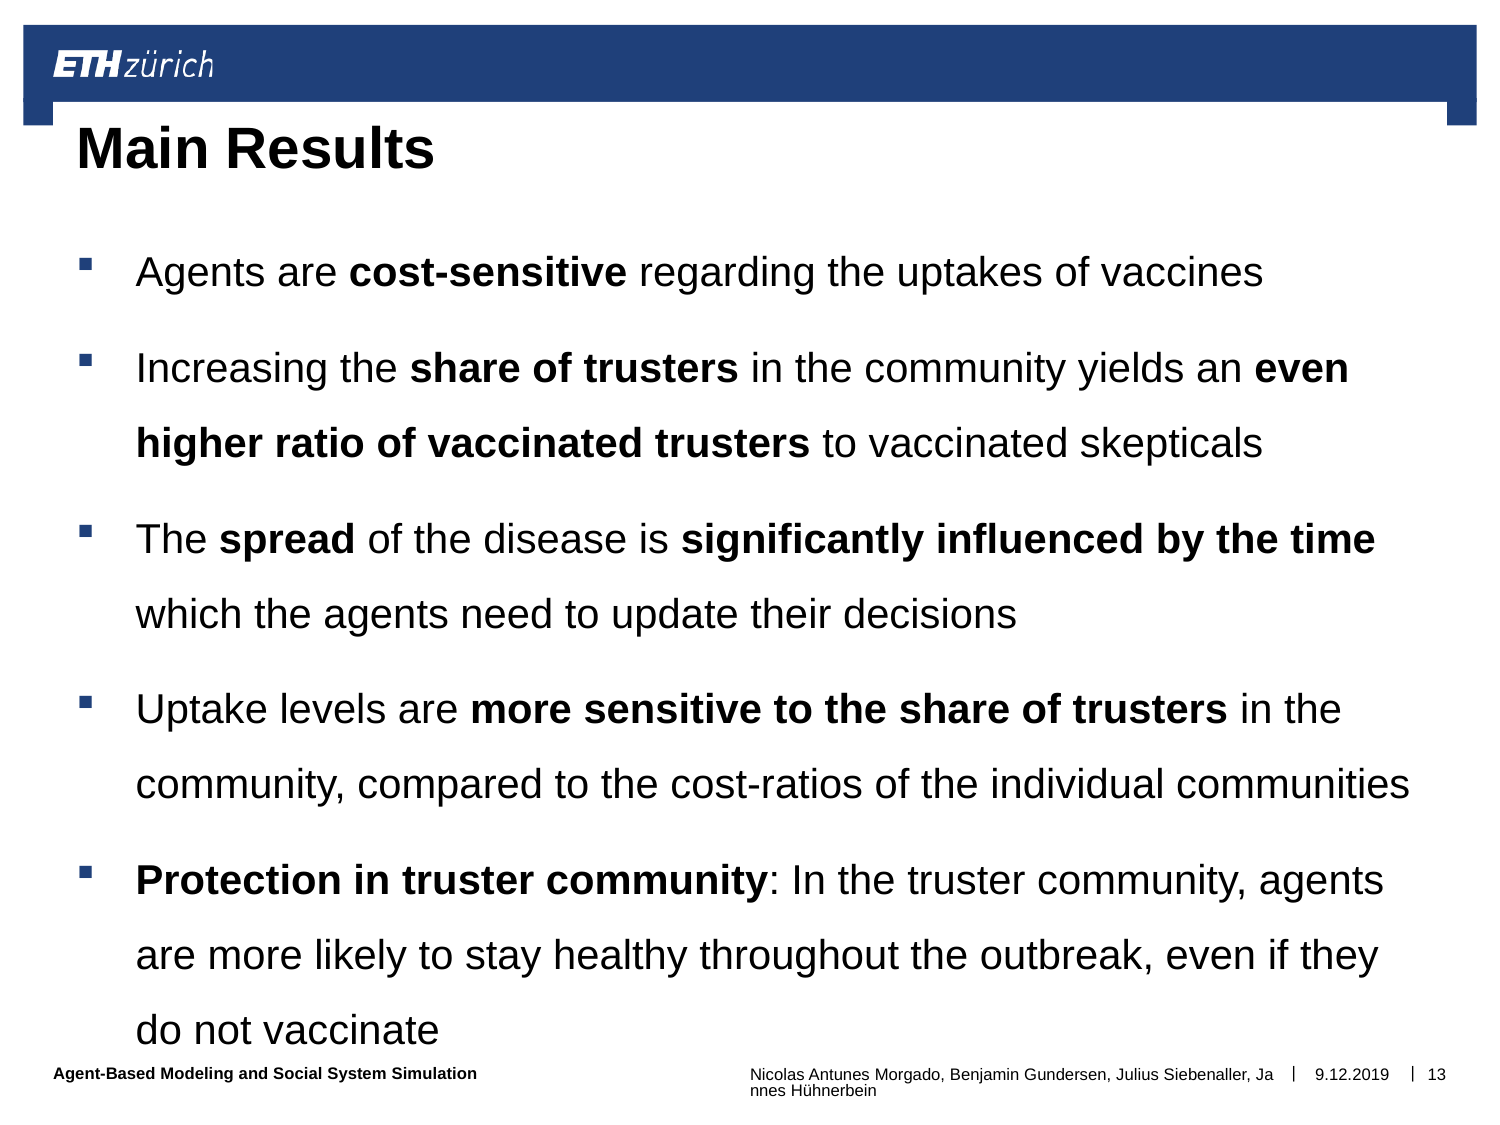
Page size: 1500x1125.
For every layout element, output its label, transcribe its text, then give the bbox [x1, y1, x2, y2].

slide_number 13 [1415, 1034, 1459, 1112]
footer Nicolas Antunes Morgado, Benjamin Gundersen, Julius Siebenaller, Jannes Hühnerbein [750, 1035, 1277, 1112]
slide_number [1302, 1035, 1403, 1112]
text_box Agents are cost-sensitive regarding the uptakes of vaccines Increasing the share of trusters in the community yields an even higher ratio of vaccinated trusters to vaccinated skepticals The spread of the disease is significantly influenced by the time which the agents need to update their decisions Uptake levels are more sensitive to the share of trusters in the community, compared to the cost-ratios of the individual communities Protection in truster community: In the truster community, agents are more likely to stay healthy throughout the outbreak, even if they do not vaccinate [53, 219, 1447, 1035]
title Main Results [53, 101, 1447, 219]
